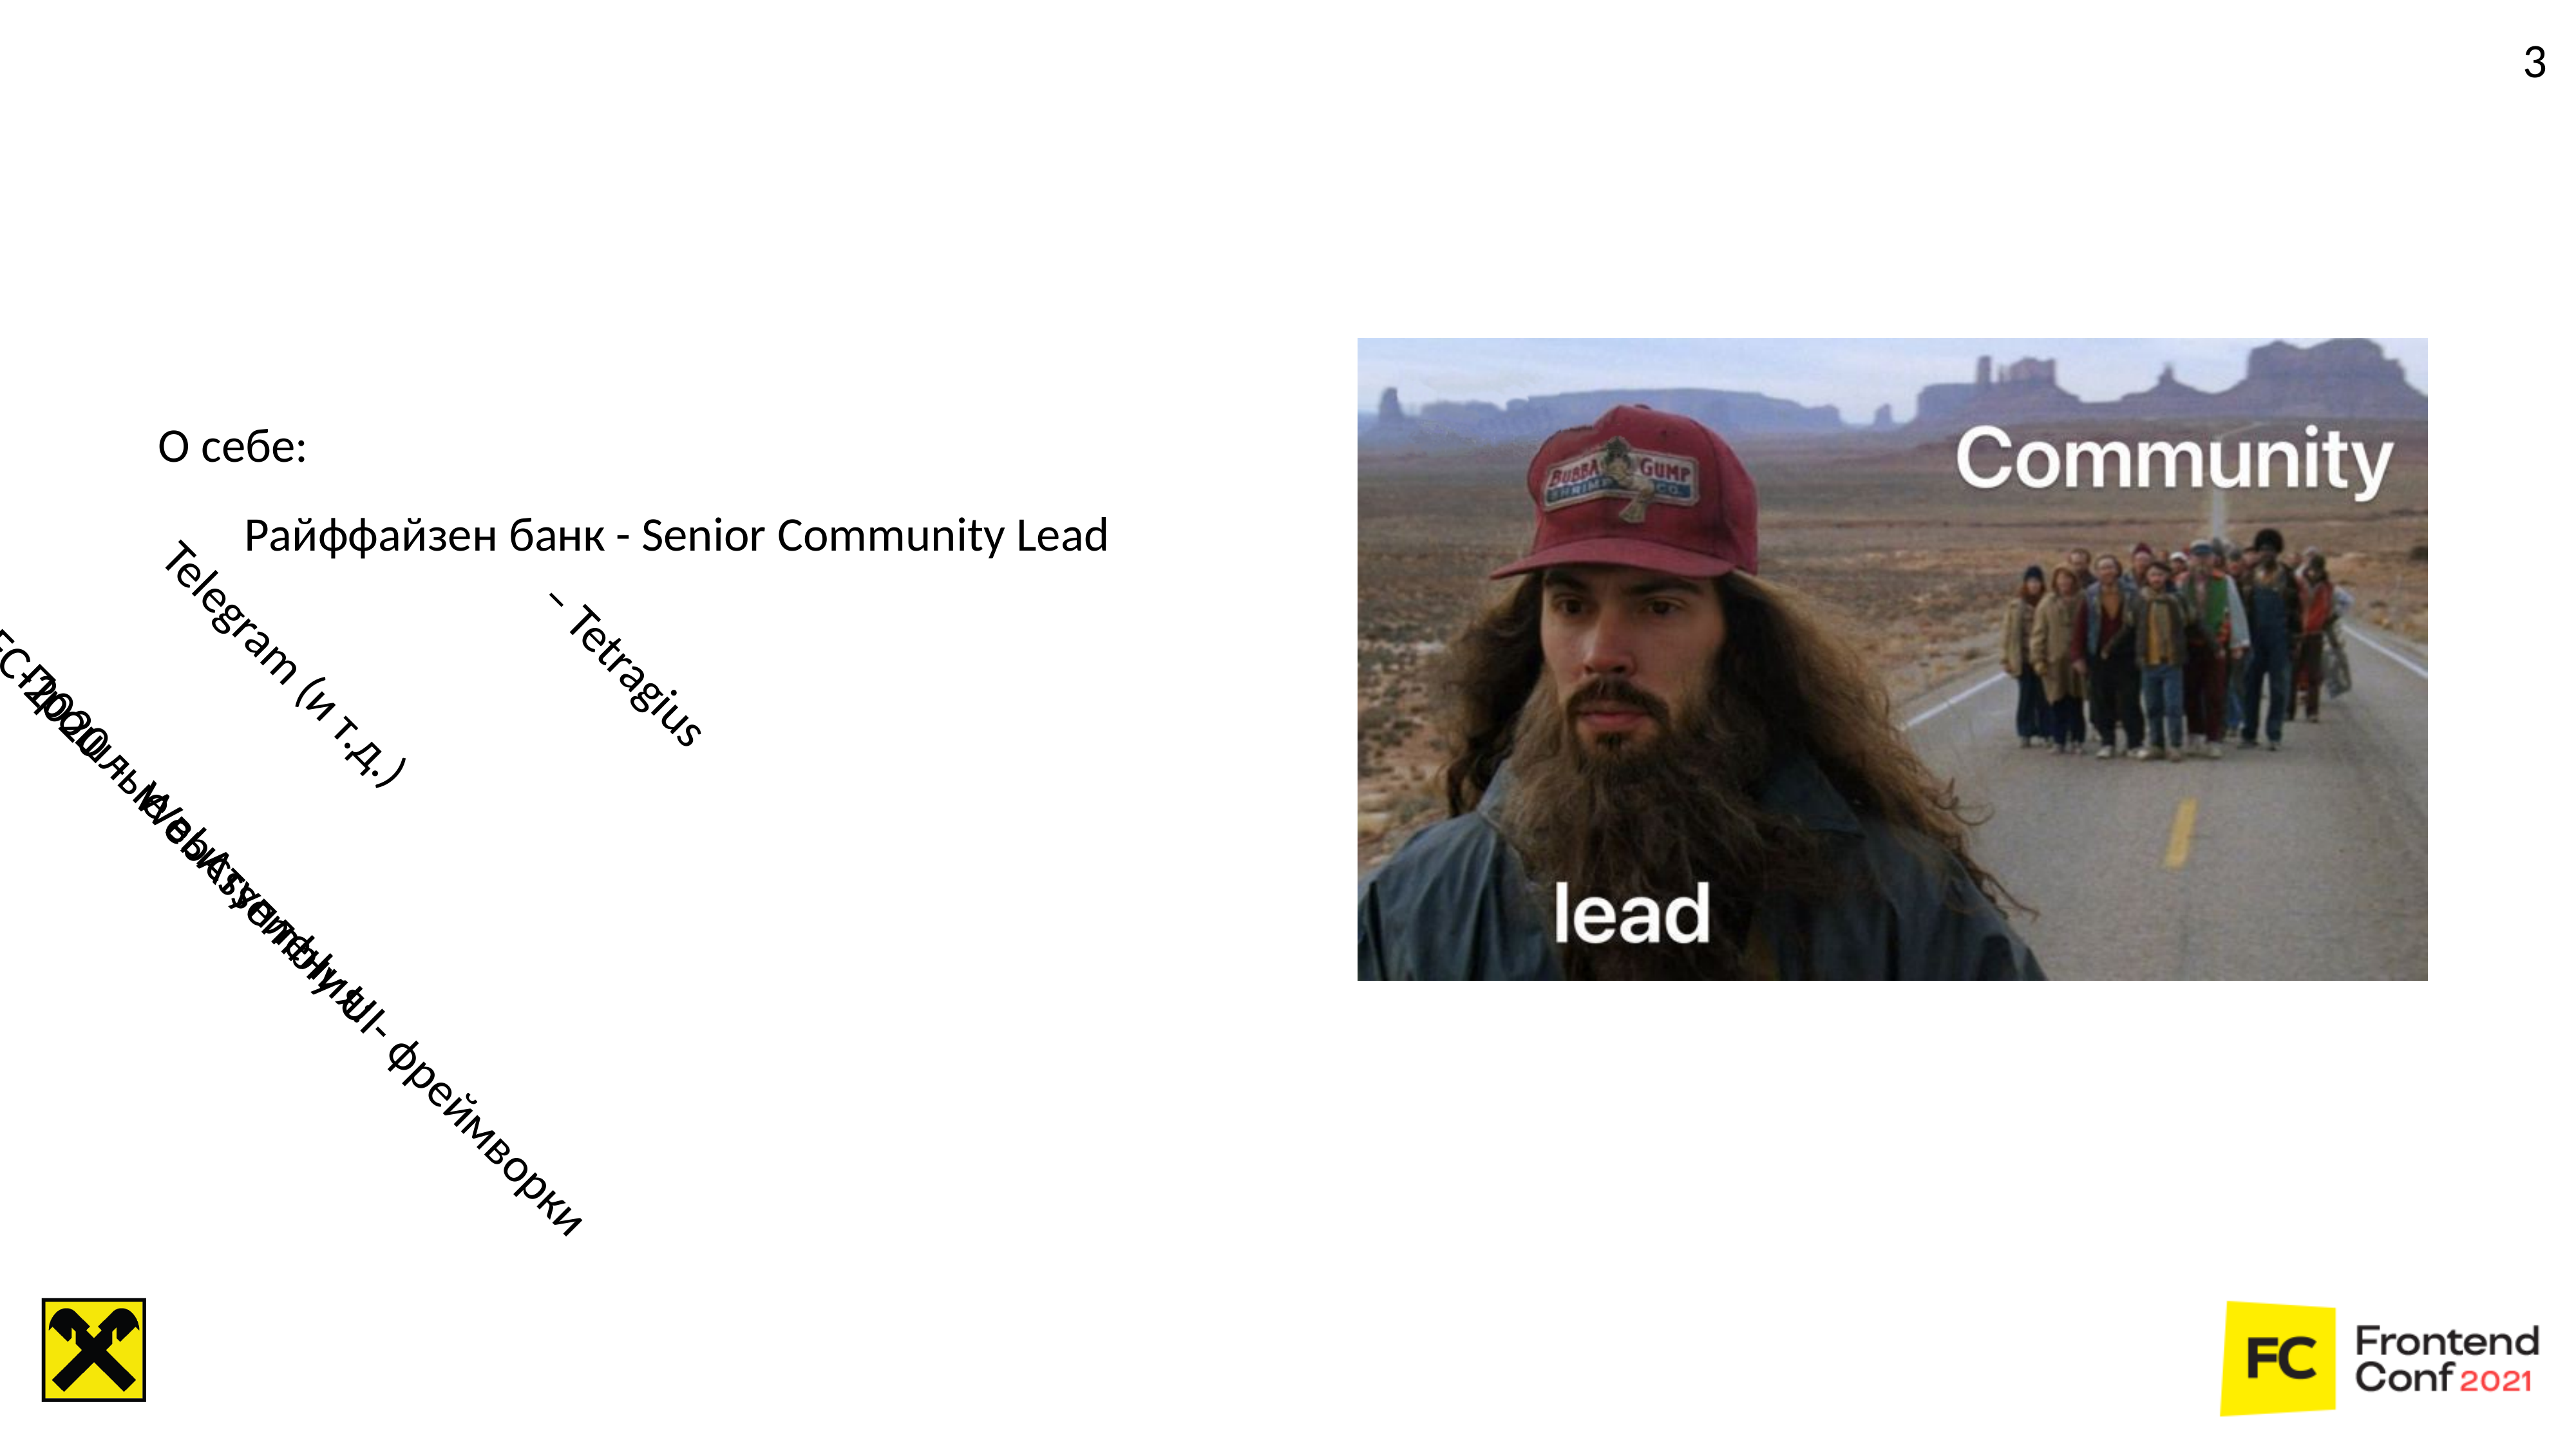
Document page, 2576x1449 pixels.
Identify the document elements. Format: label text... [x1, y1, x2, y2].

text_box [605, 338, 2429, 981]
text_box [233, 581, 708, 716]
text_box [147, 761, 368, 984]
picture [0, 0, 2576, 1449]
text_box 3 [2513, 19, 2557, 97]
text_box О себе: [148, 404, 318, 482]
text_box Райффайзен банк [234, 493, 605, 571]
